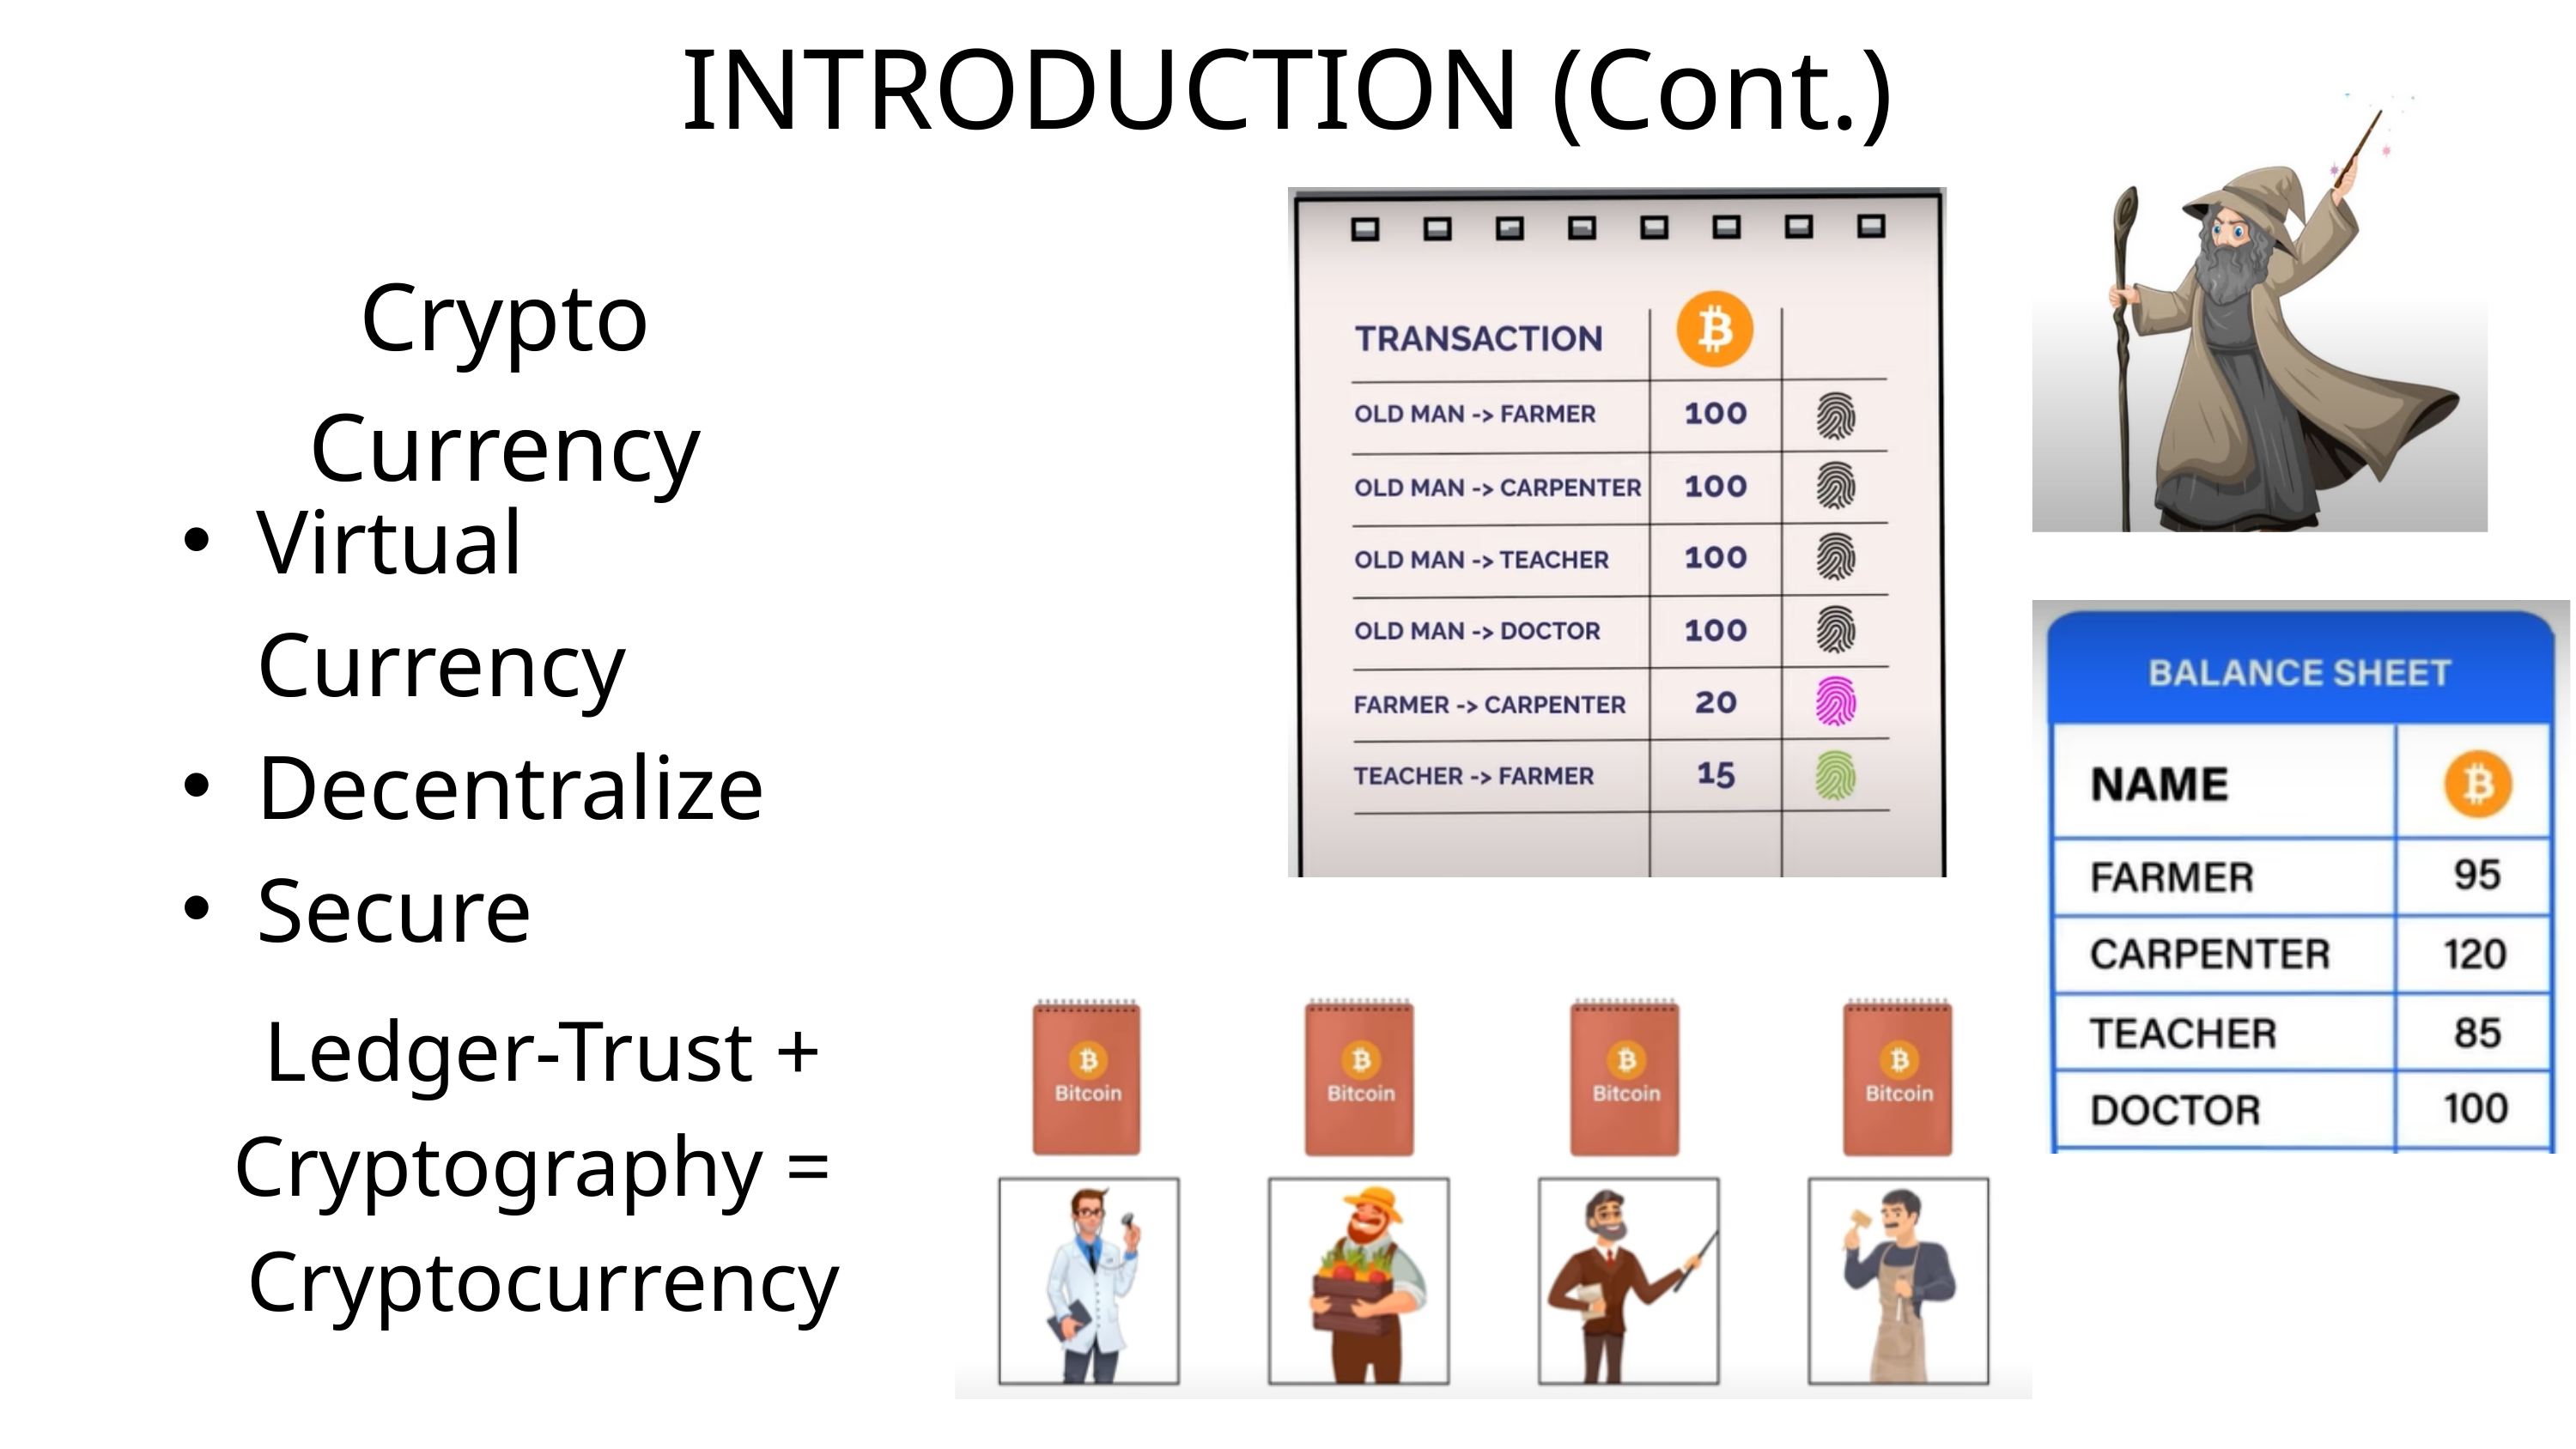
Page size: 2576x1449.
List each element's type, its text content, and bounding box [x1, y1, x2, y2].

picture [955, 599, 2571, 1399]
picture [1287, 187, 1947, 877]
picture [2032, 94, 2488, 532]
text_box INTRODUCTION (Cont.) [584, 0, 1991, 151]
text_box Ledger-Trust + Cryptography = Cryptocurrency [44, 982, 951, 1328]
text_box Crypto Currency [175, 239, 835, 469]
text_box Virtual Currency Decentralize Secure [106, 469, 857, 960]
